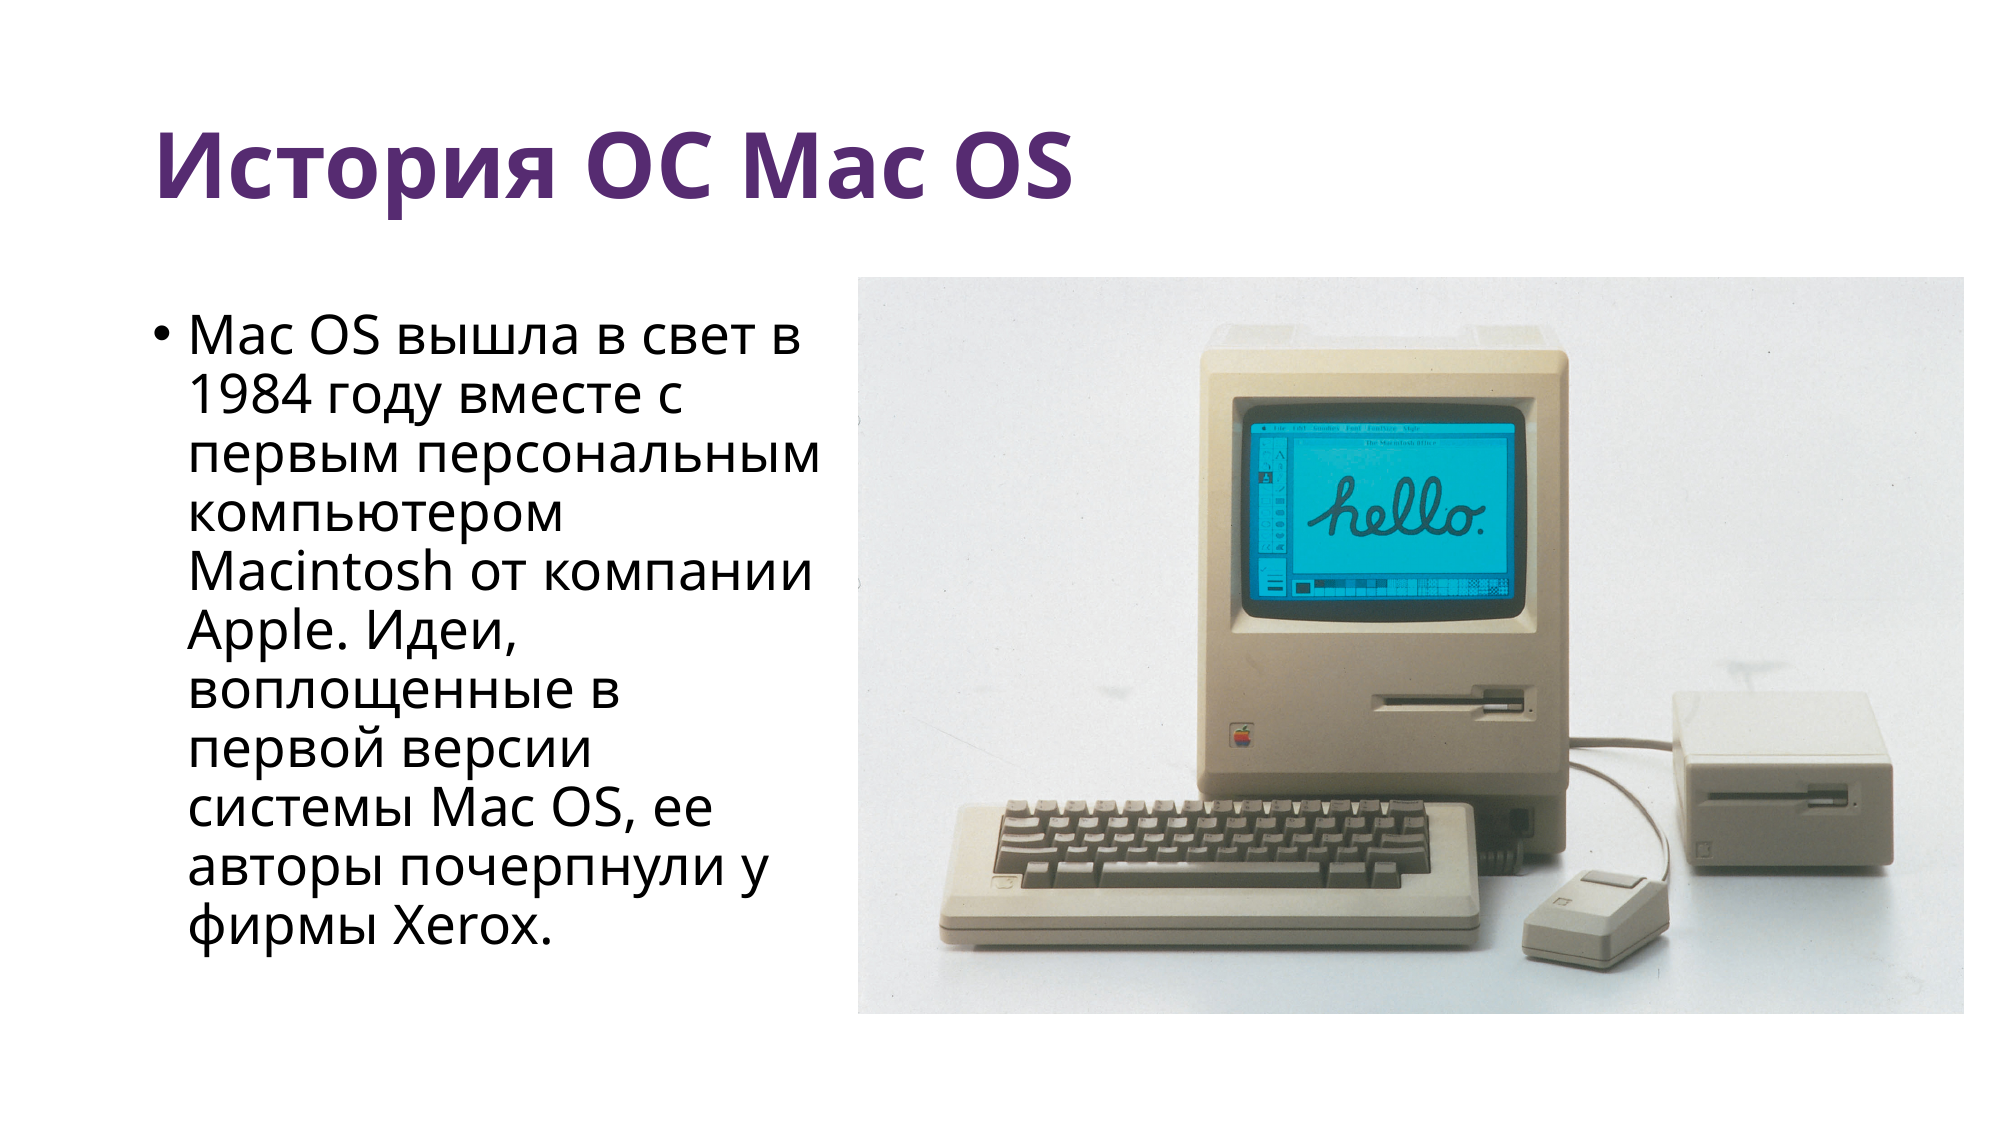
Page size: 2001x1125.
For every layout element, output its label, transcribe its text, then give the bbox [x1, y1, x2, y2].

list Mac OS вышла в свет в 1984 году вместе с первым персональным компьютером Macintosh от компании Apple. Идеи, воплощенные в первой версии системы Mac OS, ее авторы почерпнули у фирмы Xerox. [137, 299, 841, 1014]
title История ОС Mac OS [137, 59, 1863, 278]
picture [858, 277, 1964, 1014]
